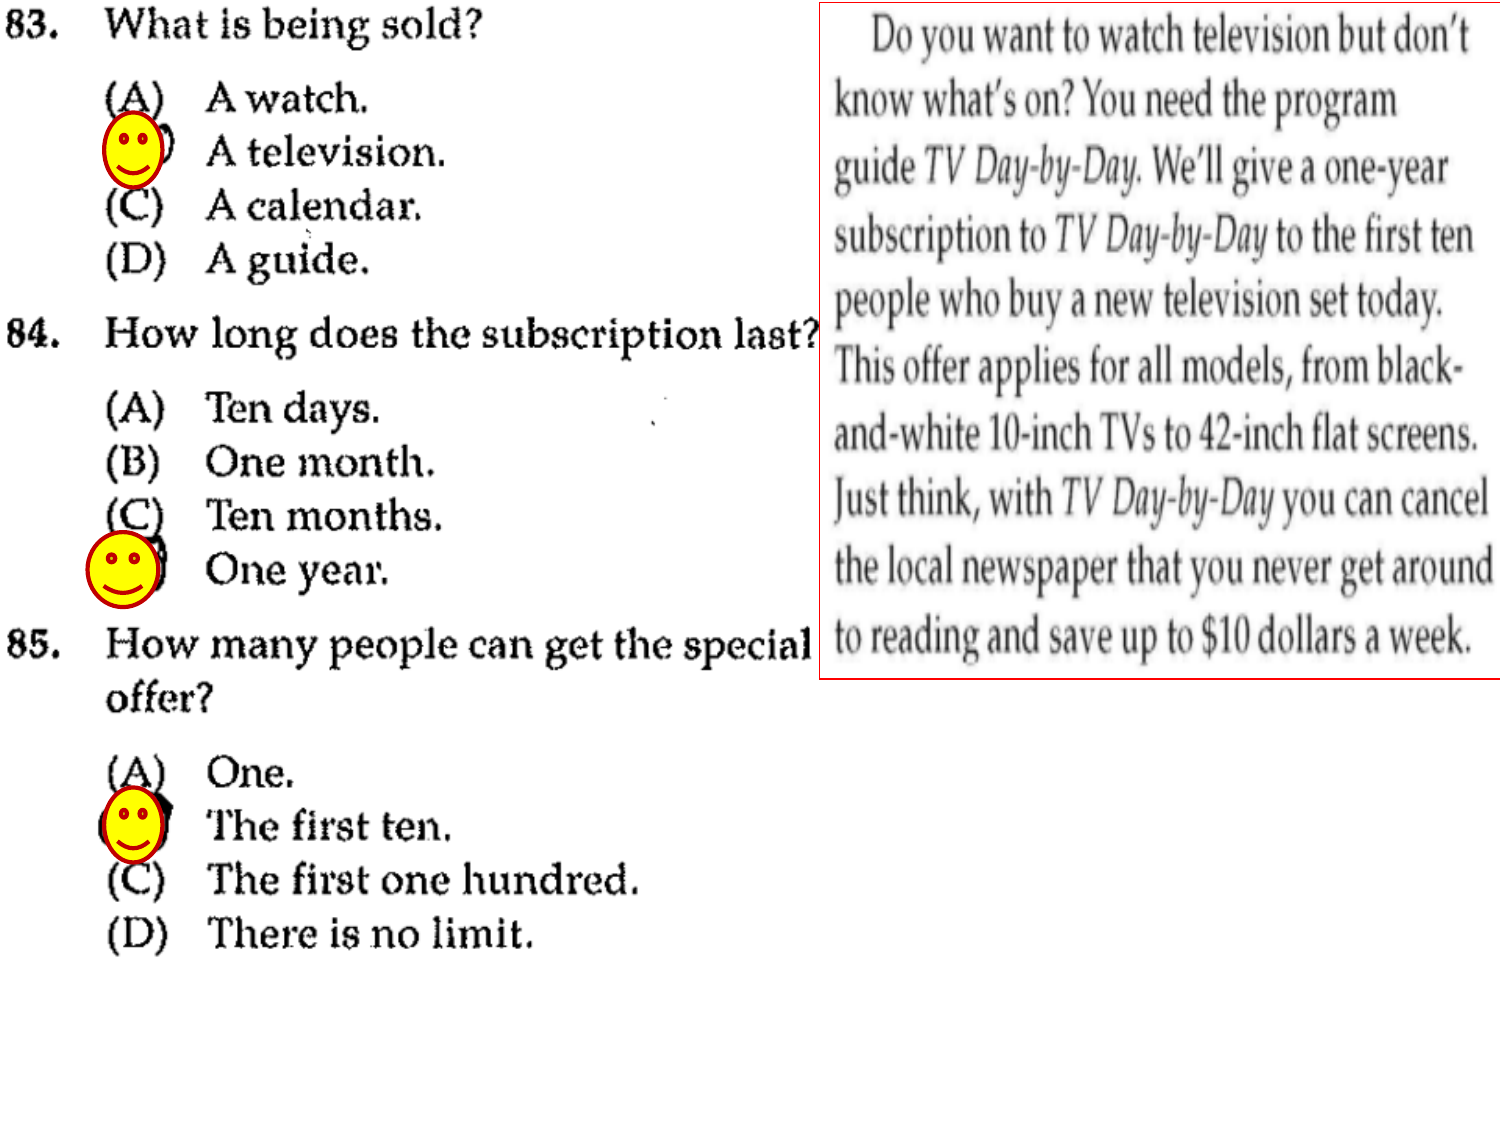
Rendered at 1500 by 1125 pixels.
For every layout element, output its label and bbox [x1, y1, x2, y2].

picture [0, 0, 1500, 963]
